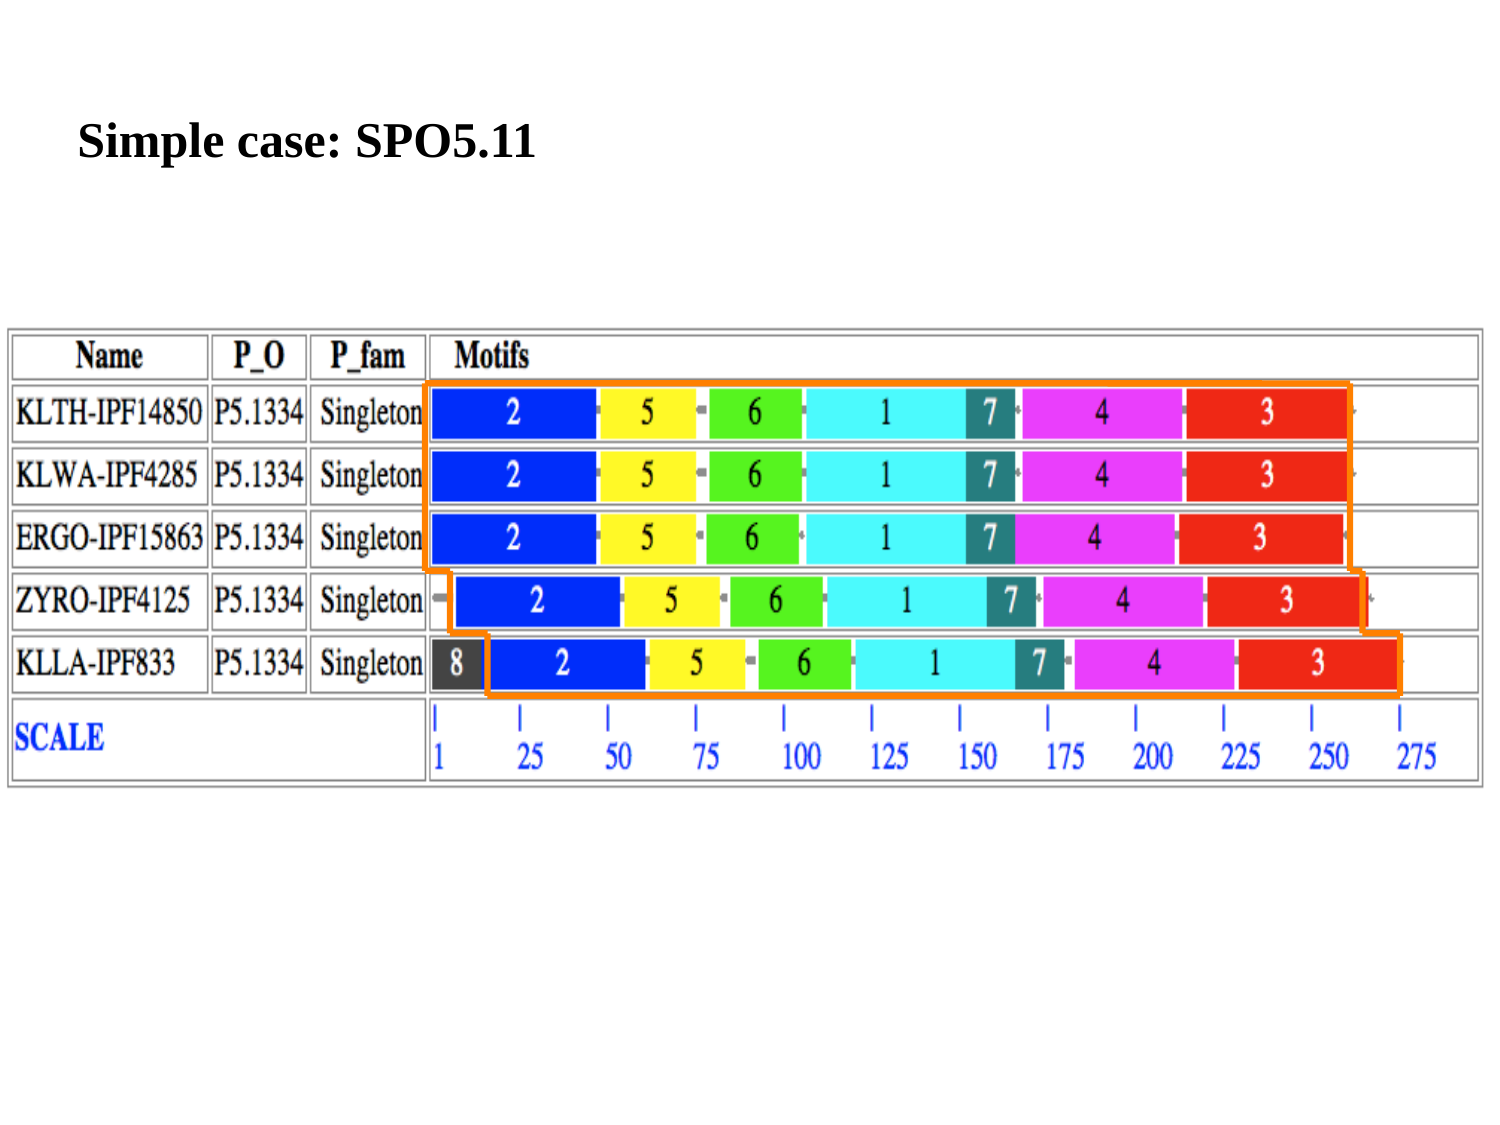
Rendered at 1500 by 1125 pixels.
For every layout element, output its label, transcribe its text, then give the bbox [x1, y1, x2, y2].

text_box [0, 312, 1500, 805]
text_box Simple case: SPO5.11 [62, 99, 613, 175]
